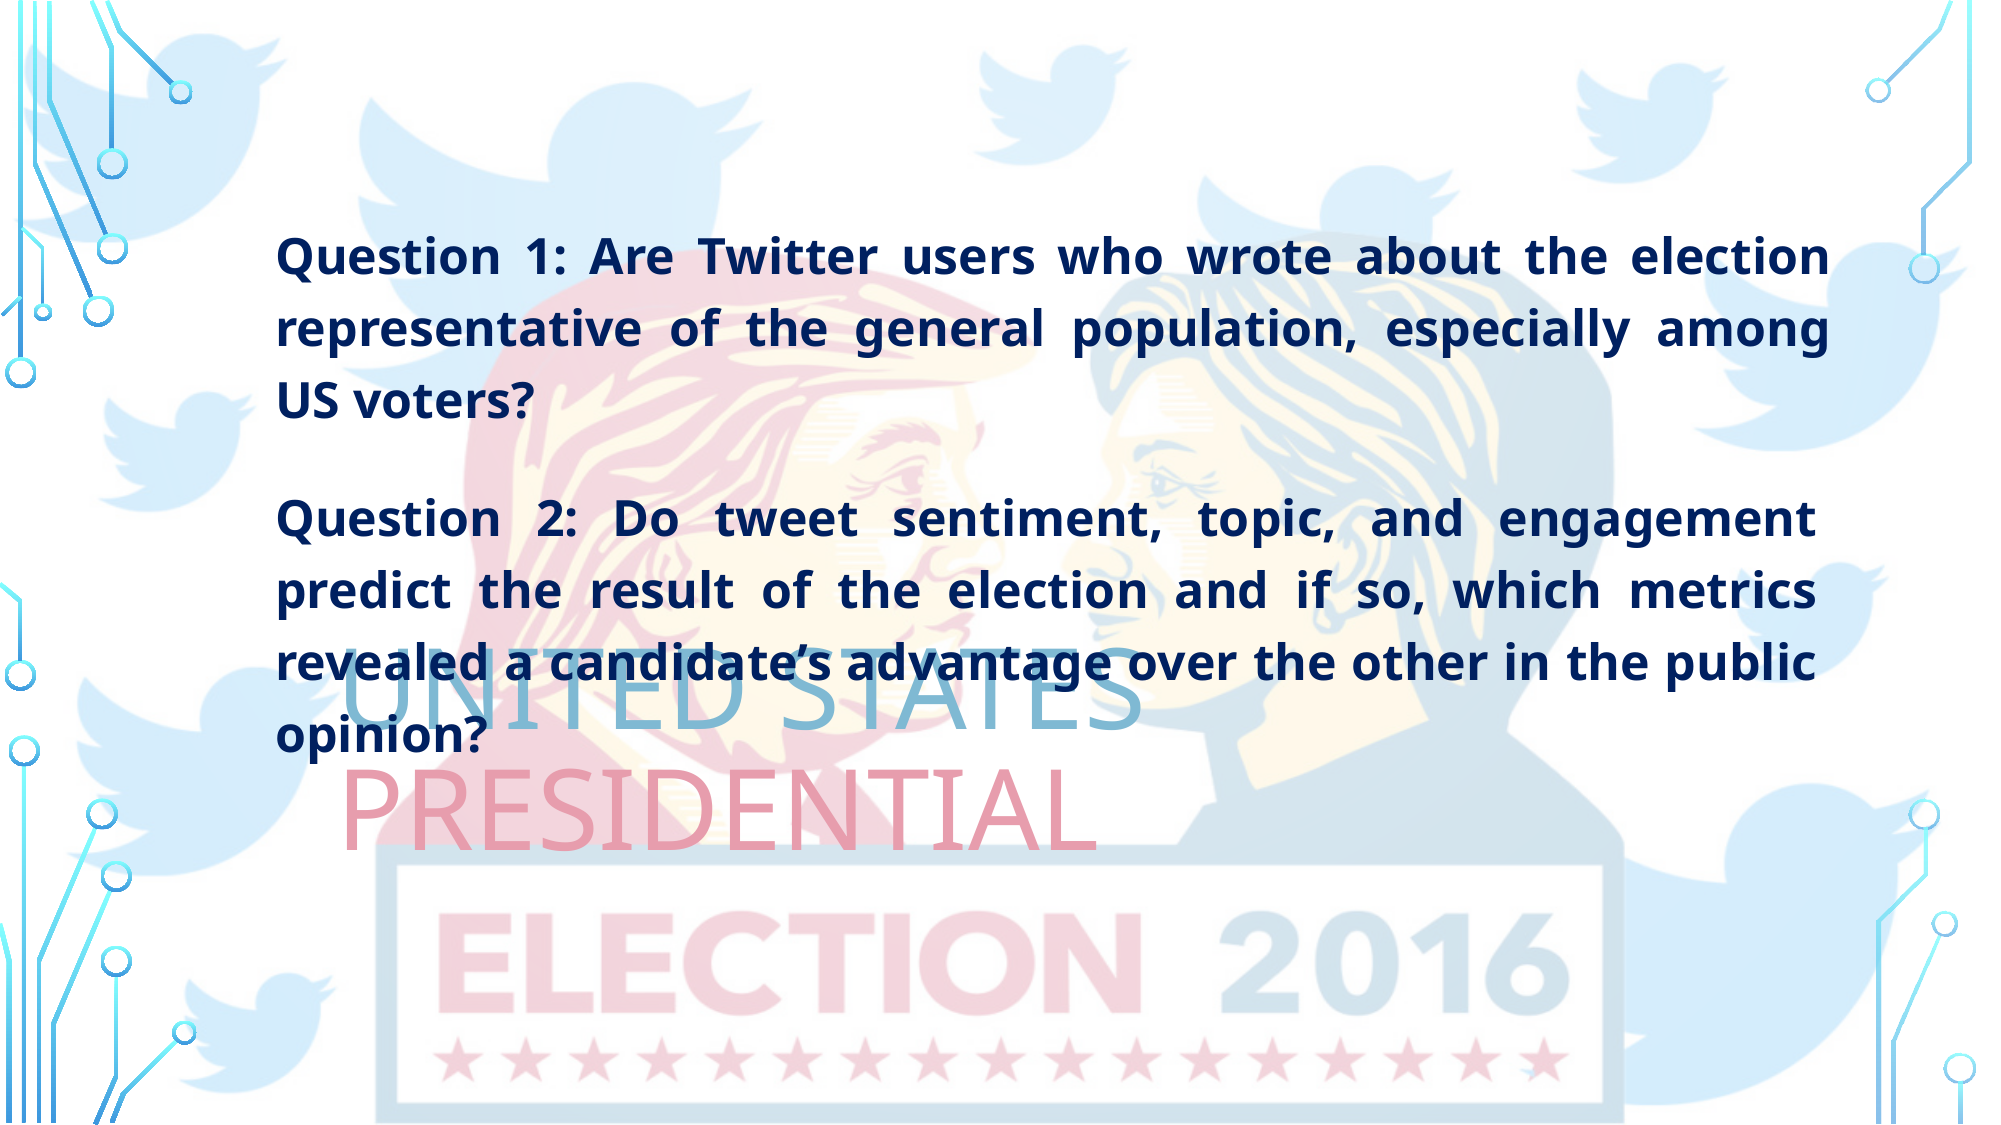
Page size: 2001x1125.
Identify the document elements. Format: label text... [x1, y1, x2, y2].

title UNITED STATES PRESIDENTIAl [321, 723, 1929, 883]
text_box Question 2: Do tweet sentiment, topic, and engagement predict the result of the election and if so, which metrics revealed a candidate’s advantage over the other in the public opinion? [260, 467, 1833, 866]
text_box Question 1: Are Twitter users who wrote about the election representative of the general population, especially among US voters? [260, 204, 1847, 604]
